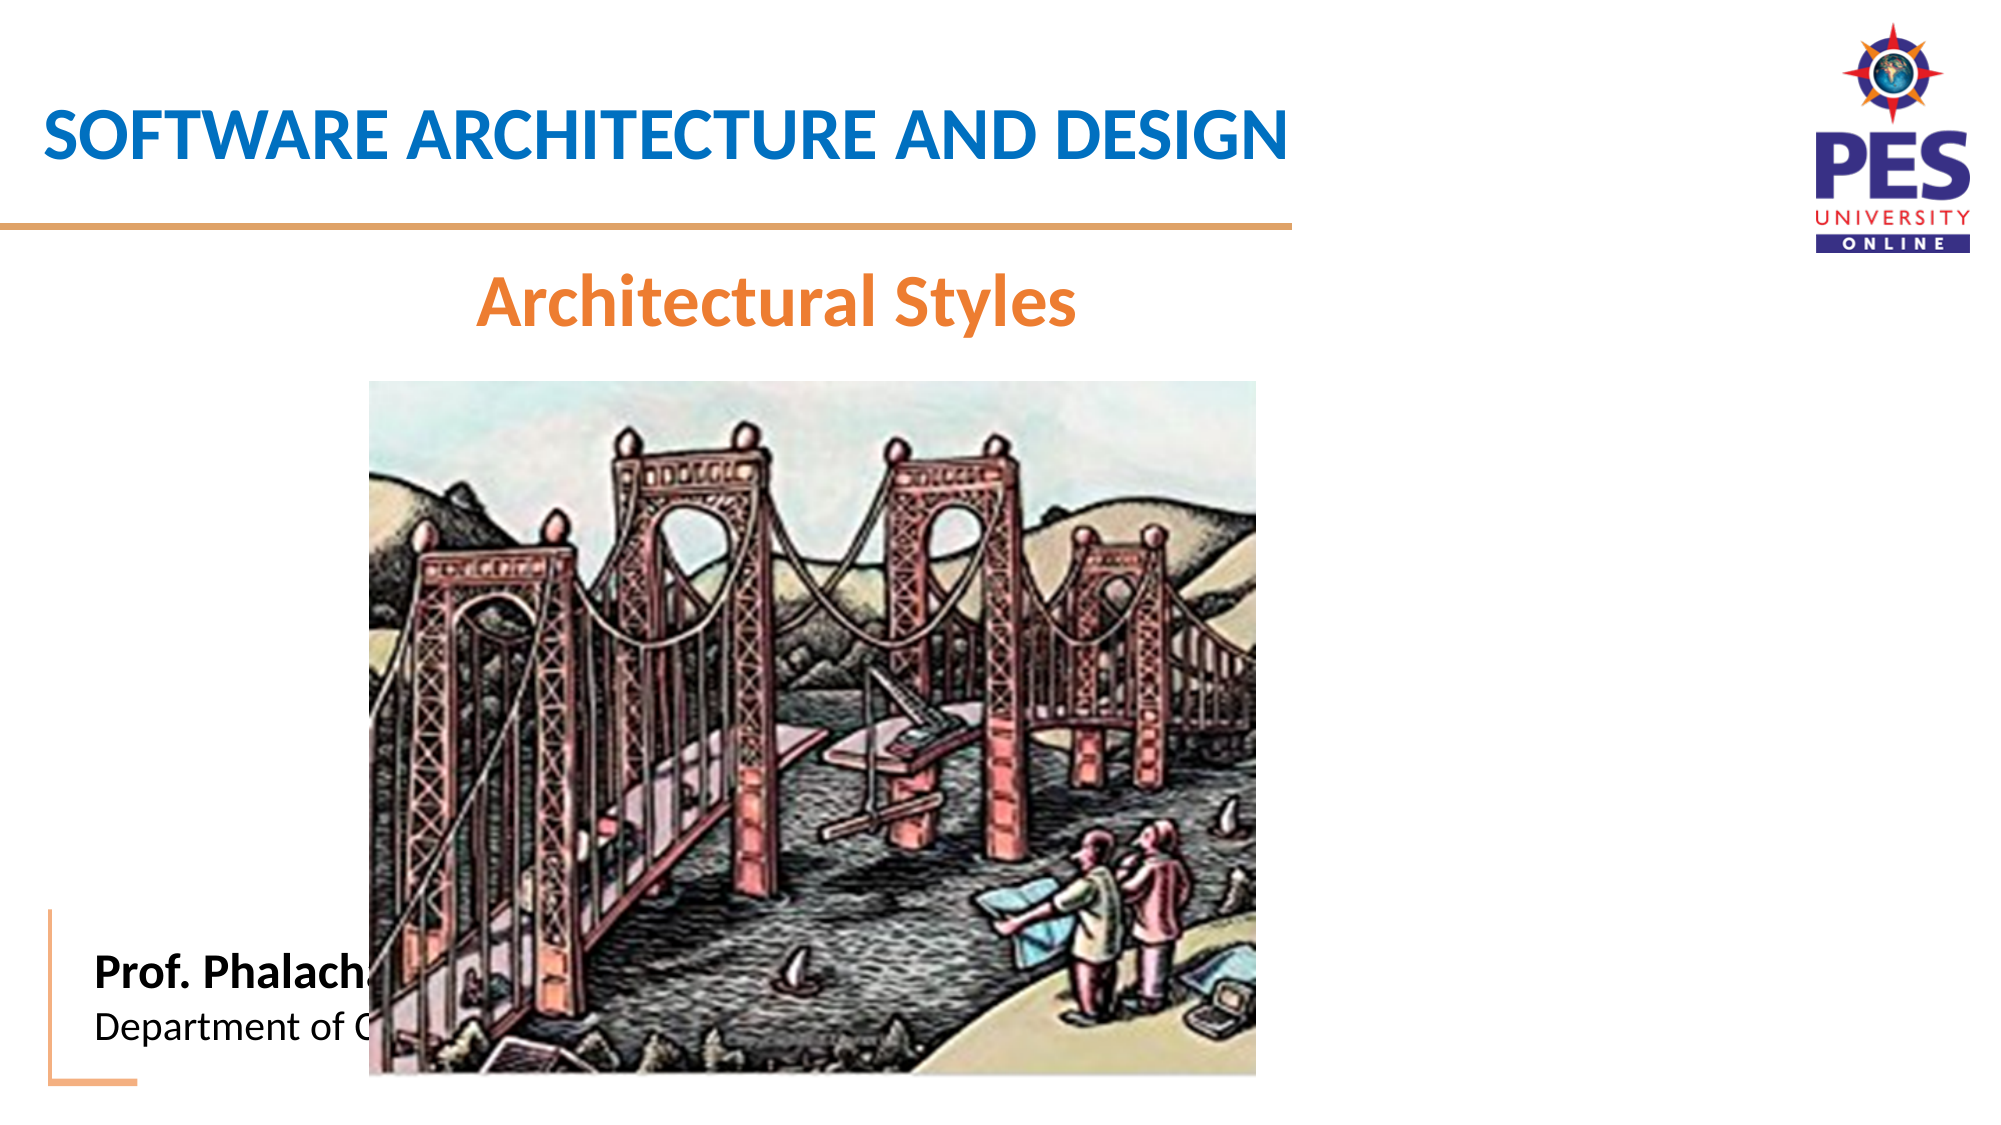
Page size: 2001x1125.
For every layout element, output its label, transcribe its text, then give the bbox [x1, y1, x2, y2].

text_box Architectural Styles [461, 244, 1165, 349]
picture [1816, 22, 1970, 253]
picture [369, 380, 1257, 1079]
